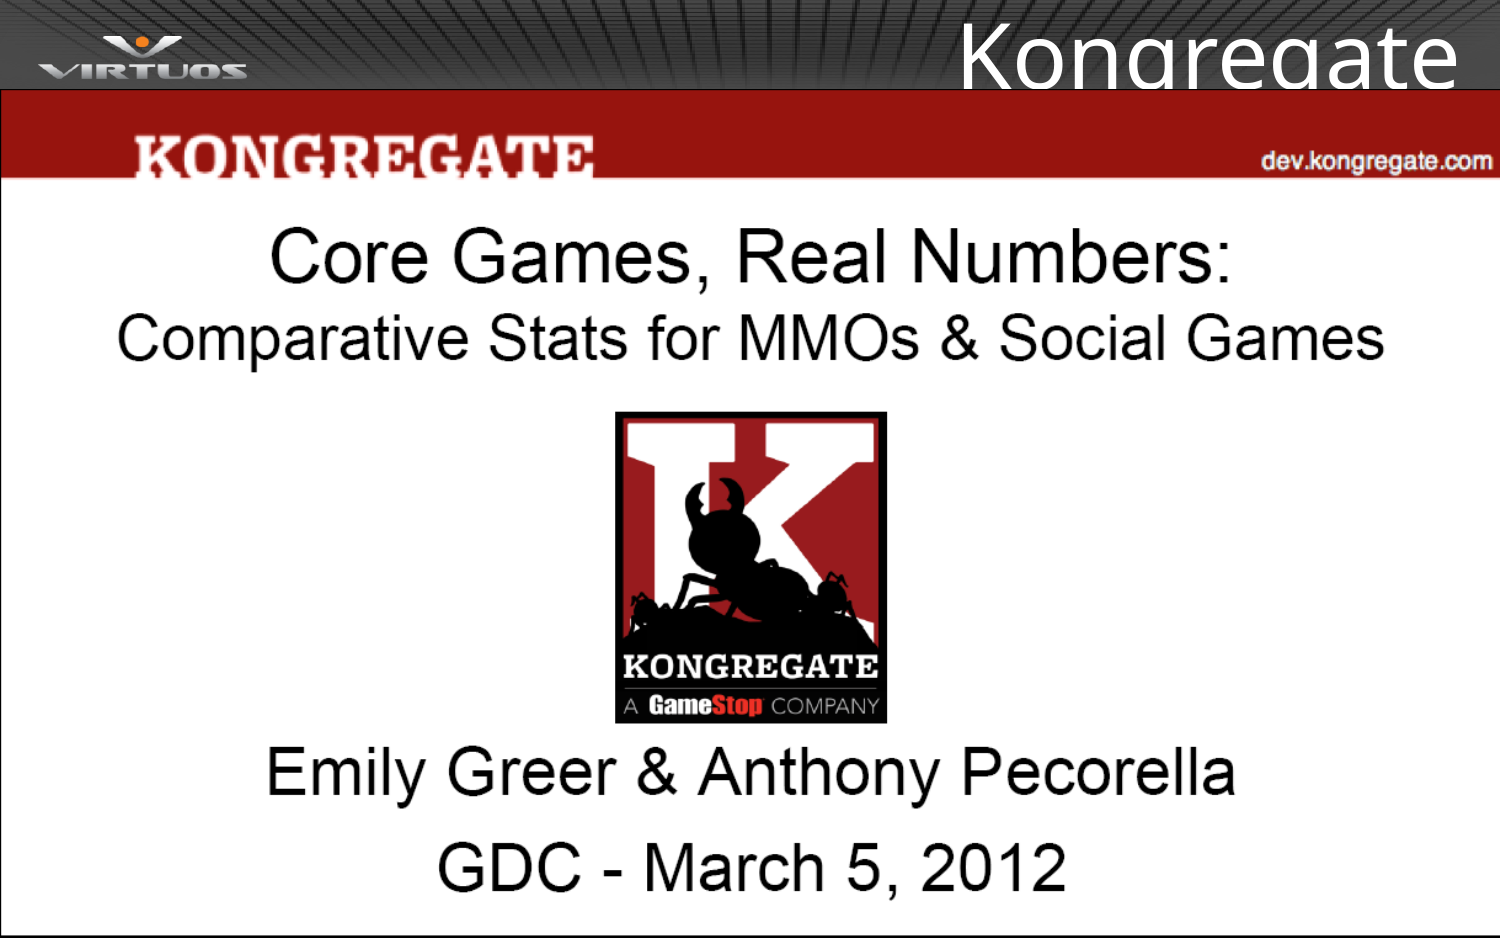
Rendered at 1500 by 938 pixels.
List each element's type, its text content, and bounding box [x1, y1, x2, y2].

picture [0, 0, 1500, 938]
title Kongregate [126, 0, 1477, 88]
